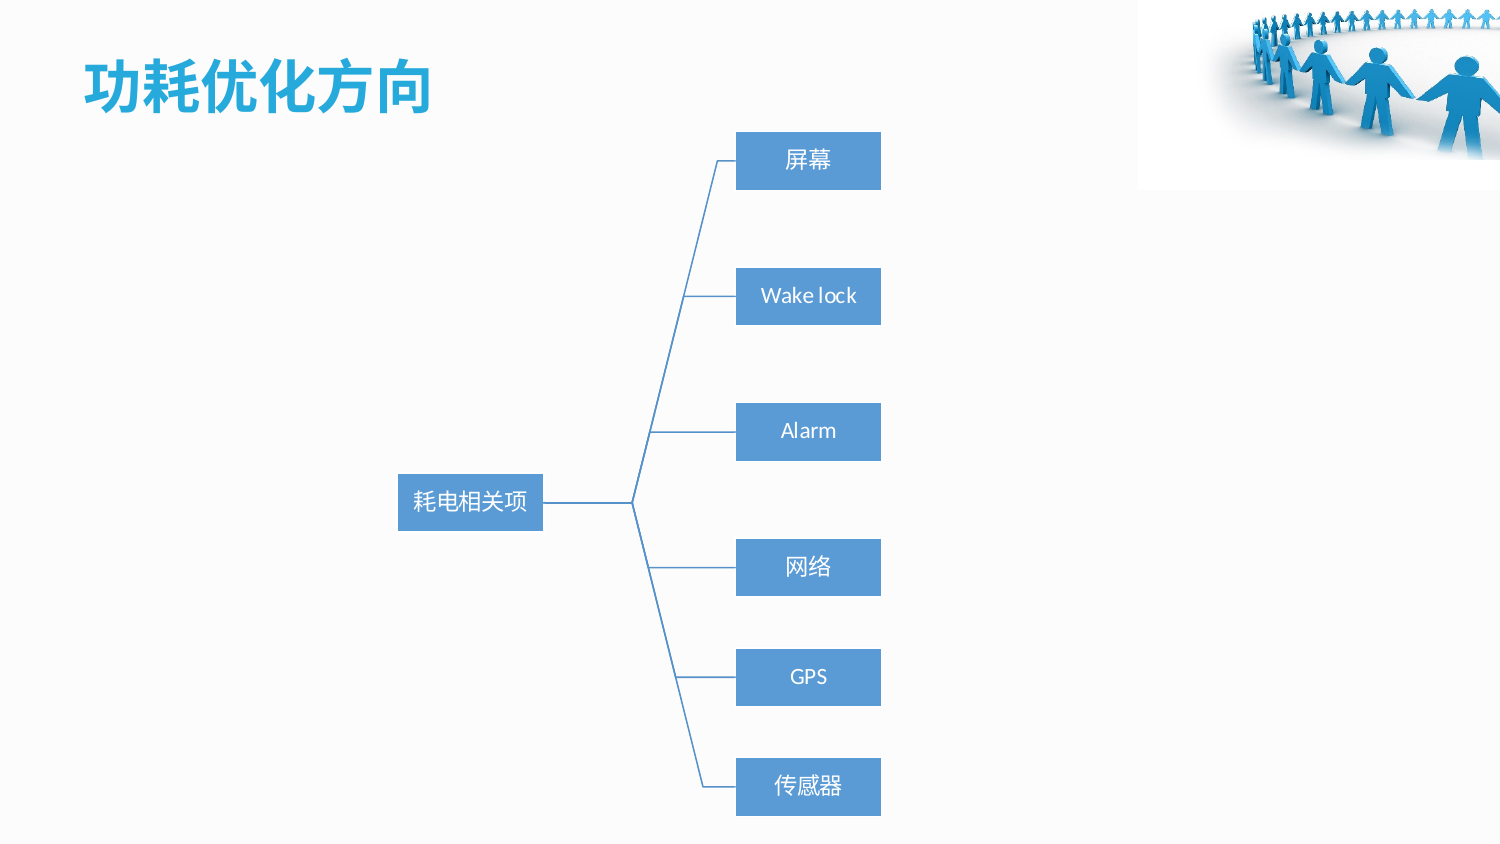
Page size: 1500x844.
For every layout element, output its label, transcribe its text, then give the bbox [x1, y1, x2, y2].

text_box 功耗优化方向 [69, 28, 1320, 128]
picture [1137, 0, 1500, 190]
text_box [393, 128, 883, 817]
